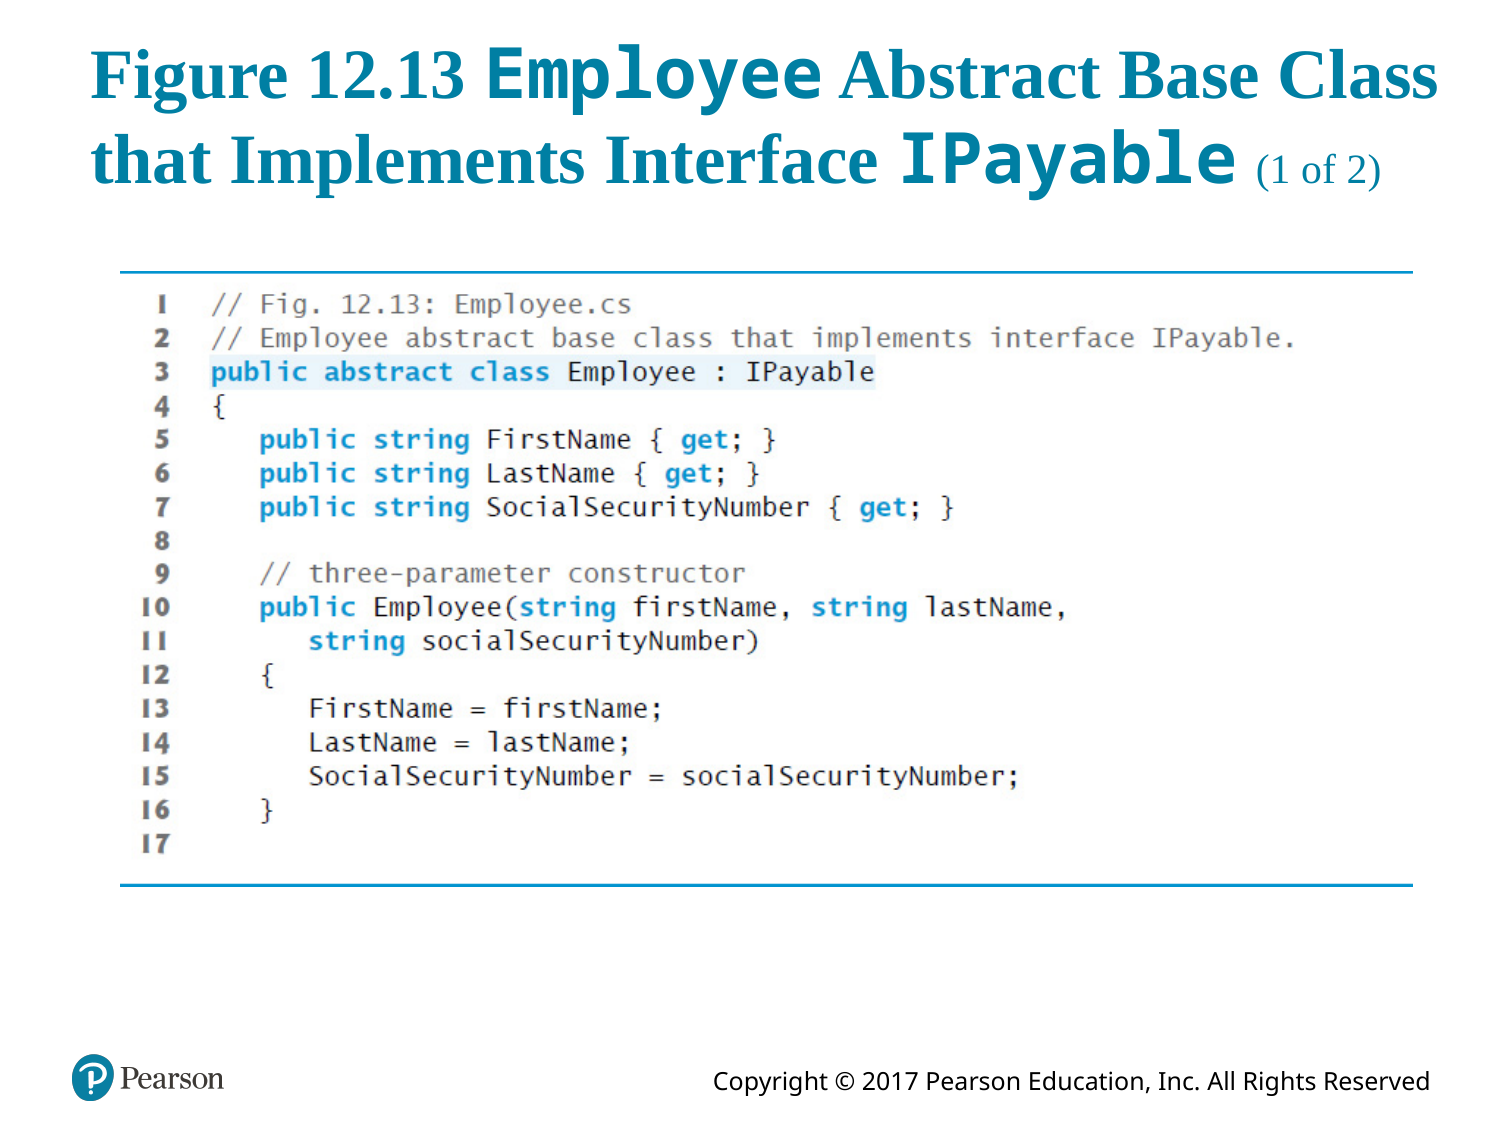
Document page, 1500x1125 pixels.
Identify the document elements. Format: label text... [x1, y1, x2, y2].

picture [72, 1087, 83, 1101]
picture [80, 1063, 106, 1088]
picture [98, 1054, 224, 1101]
picture [72, 1054, 88, 1070]
title Figure 12.13 Employee Abstract Base Class that Implements Interface IPayable (1 of 2) [75, 37, 1458, 213]
picture [120, 274, 1413, 883]
